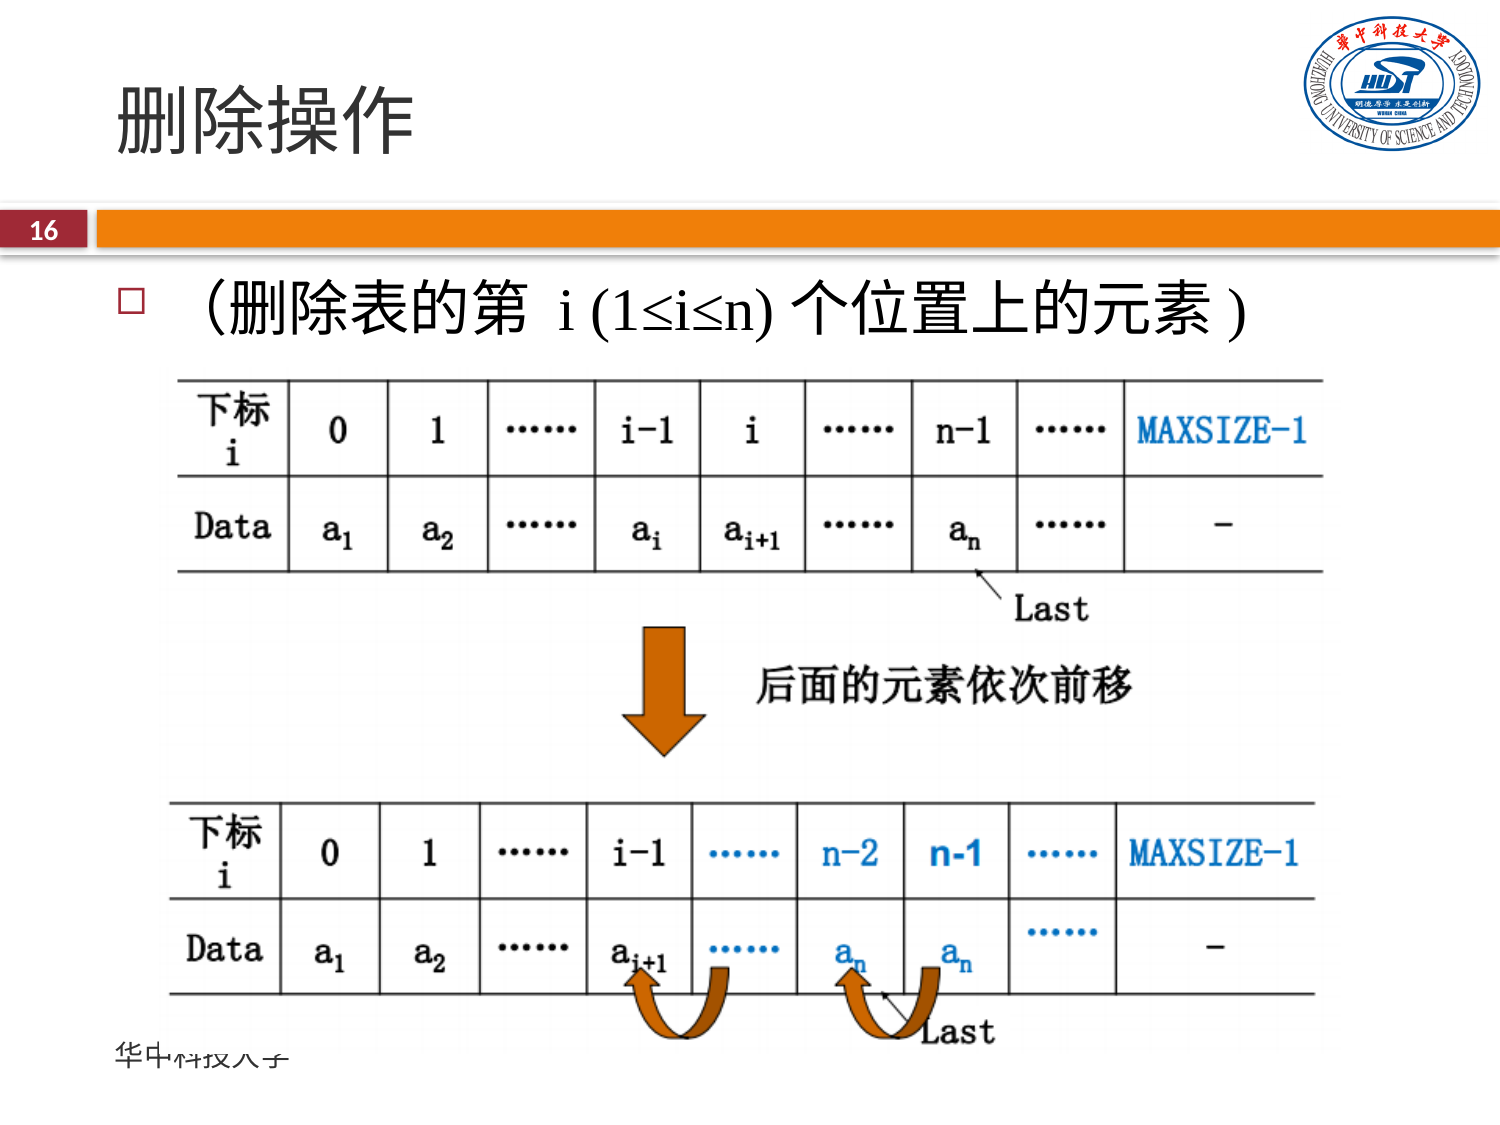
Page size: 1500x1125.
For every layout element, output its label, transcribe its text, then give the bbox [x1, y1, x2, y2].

title 删除操作 [100, 37, 1438, 200]
slide_number 16 [0, 208, 88, 249]
list （删除表的第 i (1≤i≤n)个位置上的元素) [100, 262, 1438, 1000]
picture [1299, 12, 1488, 154]
picture [159, 367, 1341, 1055]
footer 华中科技大学 [99, 1025, 990, 1085]
